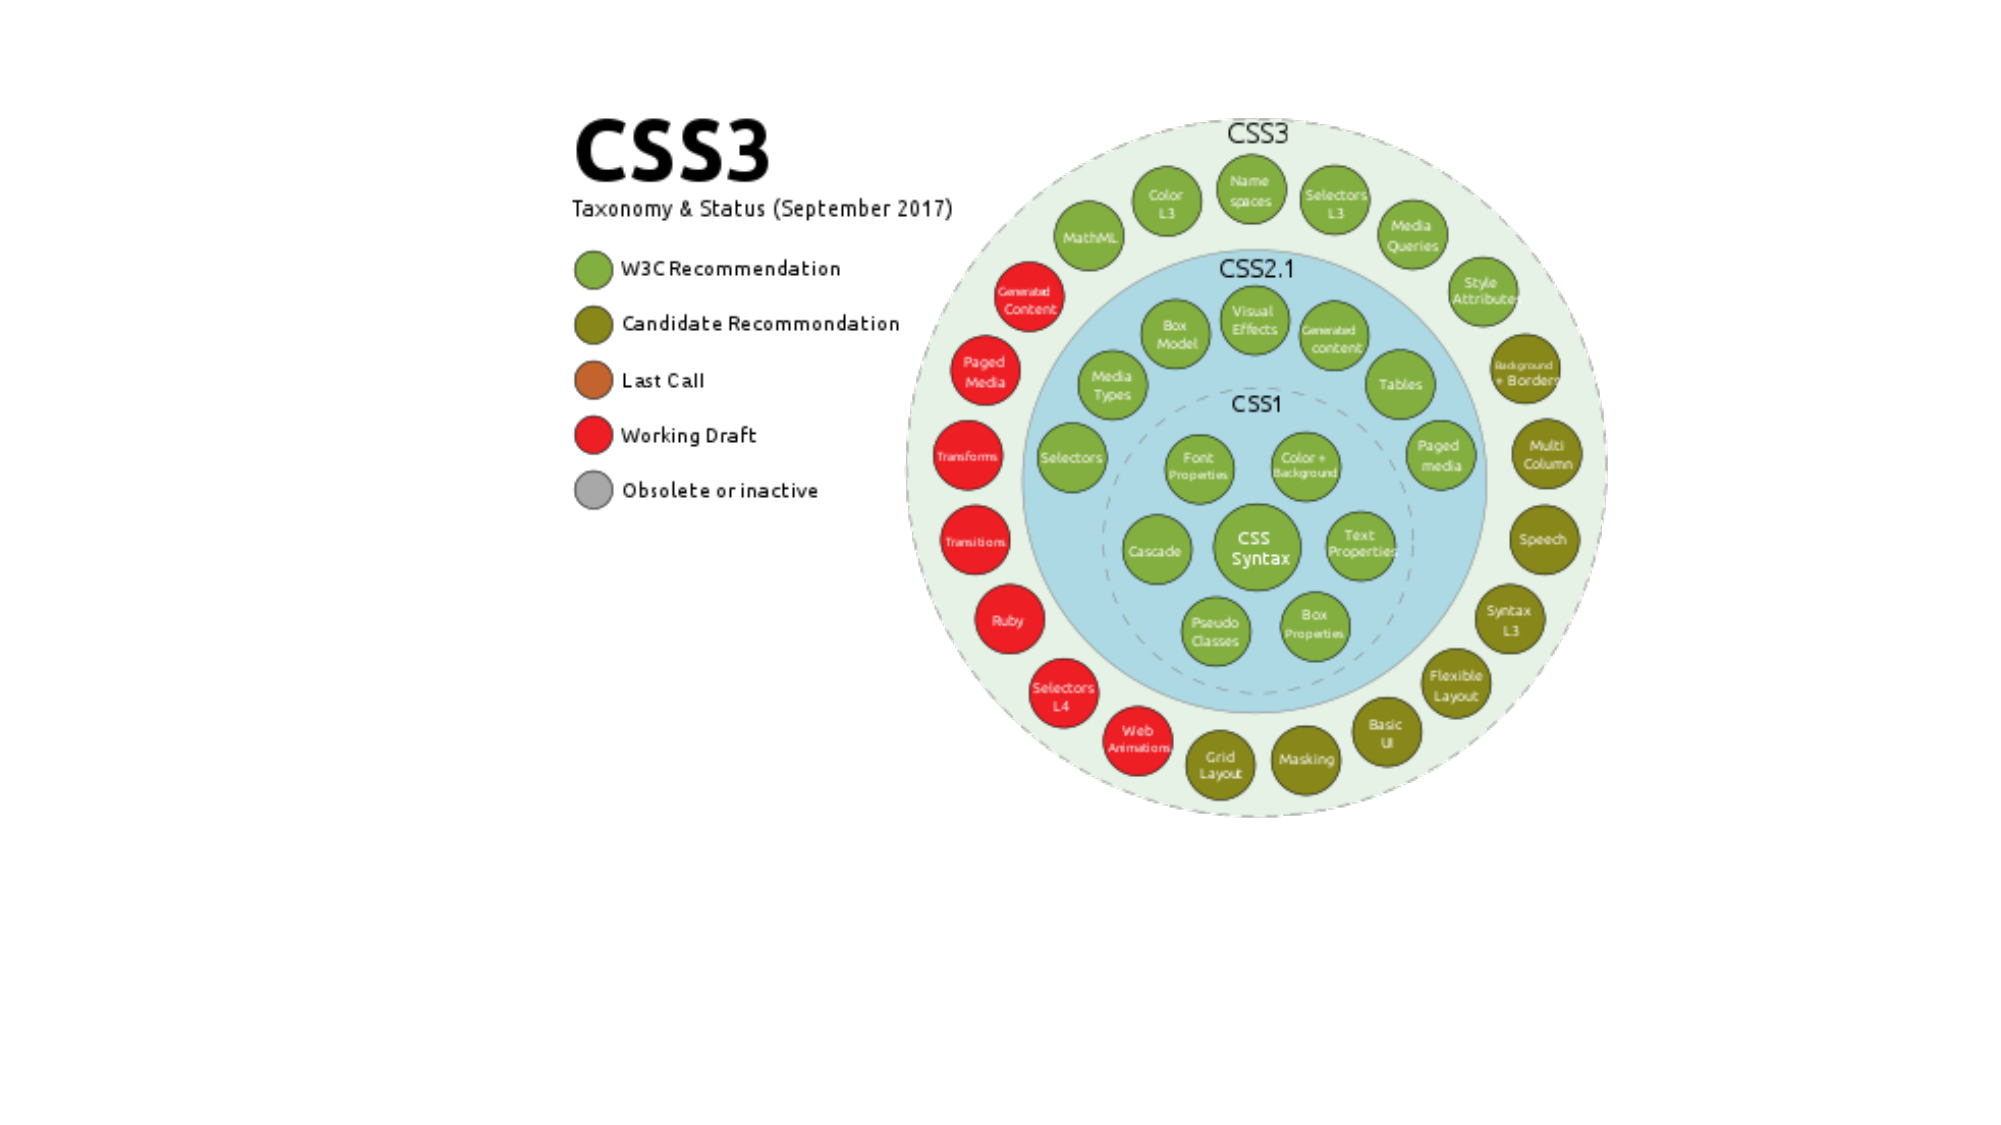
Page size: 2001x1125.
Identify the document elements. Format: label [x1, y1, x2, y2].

picture [569, 109, 1612, 834]
